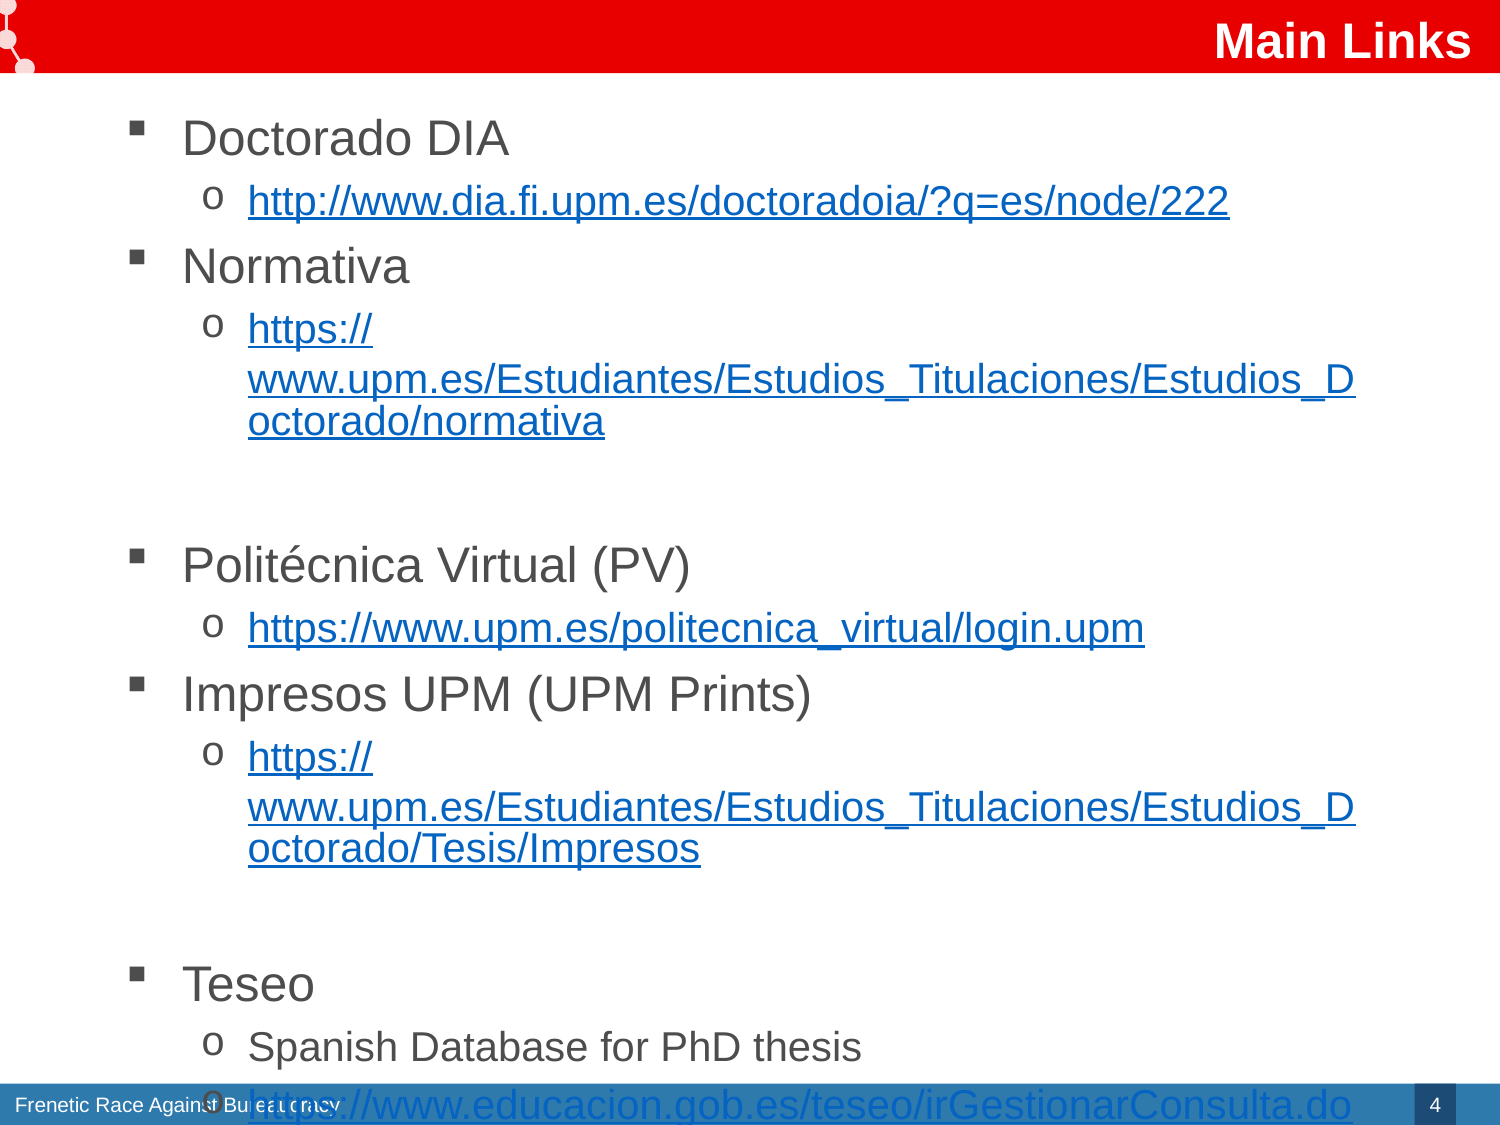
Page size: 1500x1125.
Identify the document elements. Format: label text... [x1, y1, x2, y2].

slide_number 4 [1414, 1083, 1457, 1125]
title Main Links [212, 13, 1488, 64]
list Doctorado DIA http://www.dia.fi.upm.es/doctoradoia/?q=es/node/222 Normativa https://www.upm.es/Estudiantes/Estudios_Titulaciones/Estudios_Doctorado/normativa Politécnica Virtual (PV) https://www.upm.es/politecnica_virtual/login.upm Impresos UPM (UPM Prints) https://www.upm.es/Estudiantes/Estudios_Titulaciones/Estudios_Doctorado/Tesis/Impresos Teseo Spanish Database for PhD thesis https://www.educacion.gob.es/teseo/irGestionarConsulta.do [110, 97, 1386, 1017]
